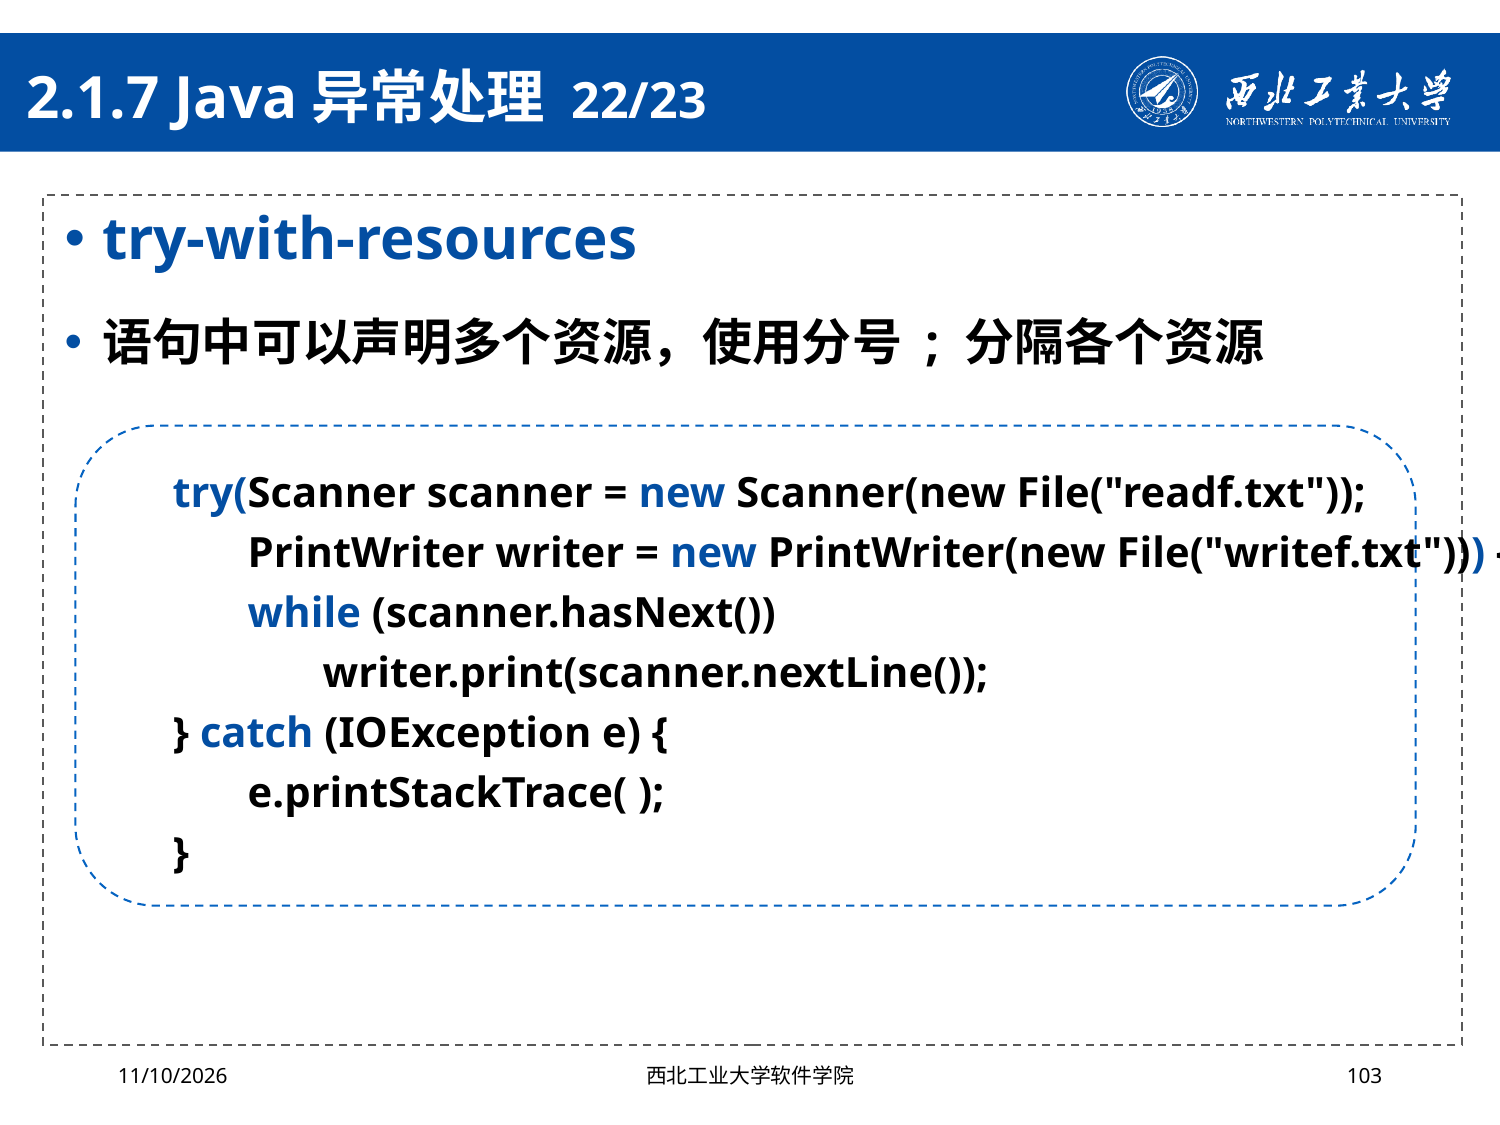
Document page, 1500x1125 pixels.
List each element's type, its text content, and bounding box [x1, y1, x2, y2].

slide_number 103 [1059, 1055, 1397, 1116]
picture [1226, 68, 1451, 125]
footer 西北工业大学软件学院 [496, 1055, 1004, 1116]
title 2.1.7 Java异常处理 22/23 [11, 49, 1115, 149]
list try-with-resources 语句中可以声明多个资源，使用分号 ; 分隔各个资源 [49, 201, 1457, 1036]
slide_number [103, 1055, 441, 1116]
text_box try(Scanner scanner = new Scanner(new File("readf.txt")); PrintWriter writer = new PrintWriter(new File("writef.txt"))) { while (scanner.hasNext()) writer.print(scanner.nextLine()); } catch (IOException e) { e.printStackTrace( ); } [75, 425, 1416, 906]
picture [1126, 56, 1198, 127]
